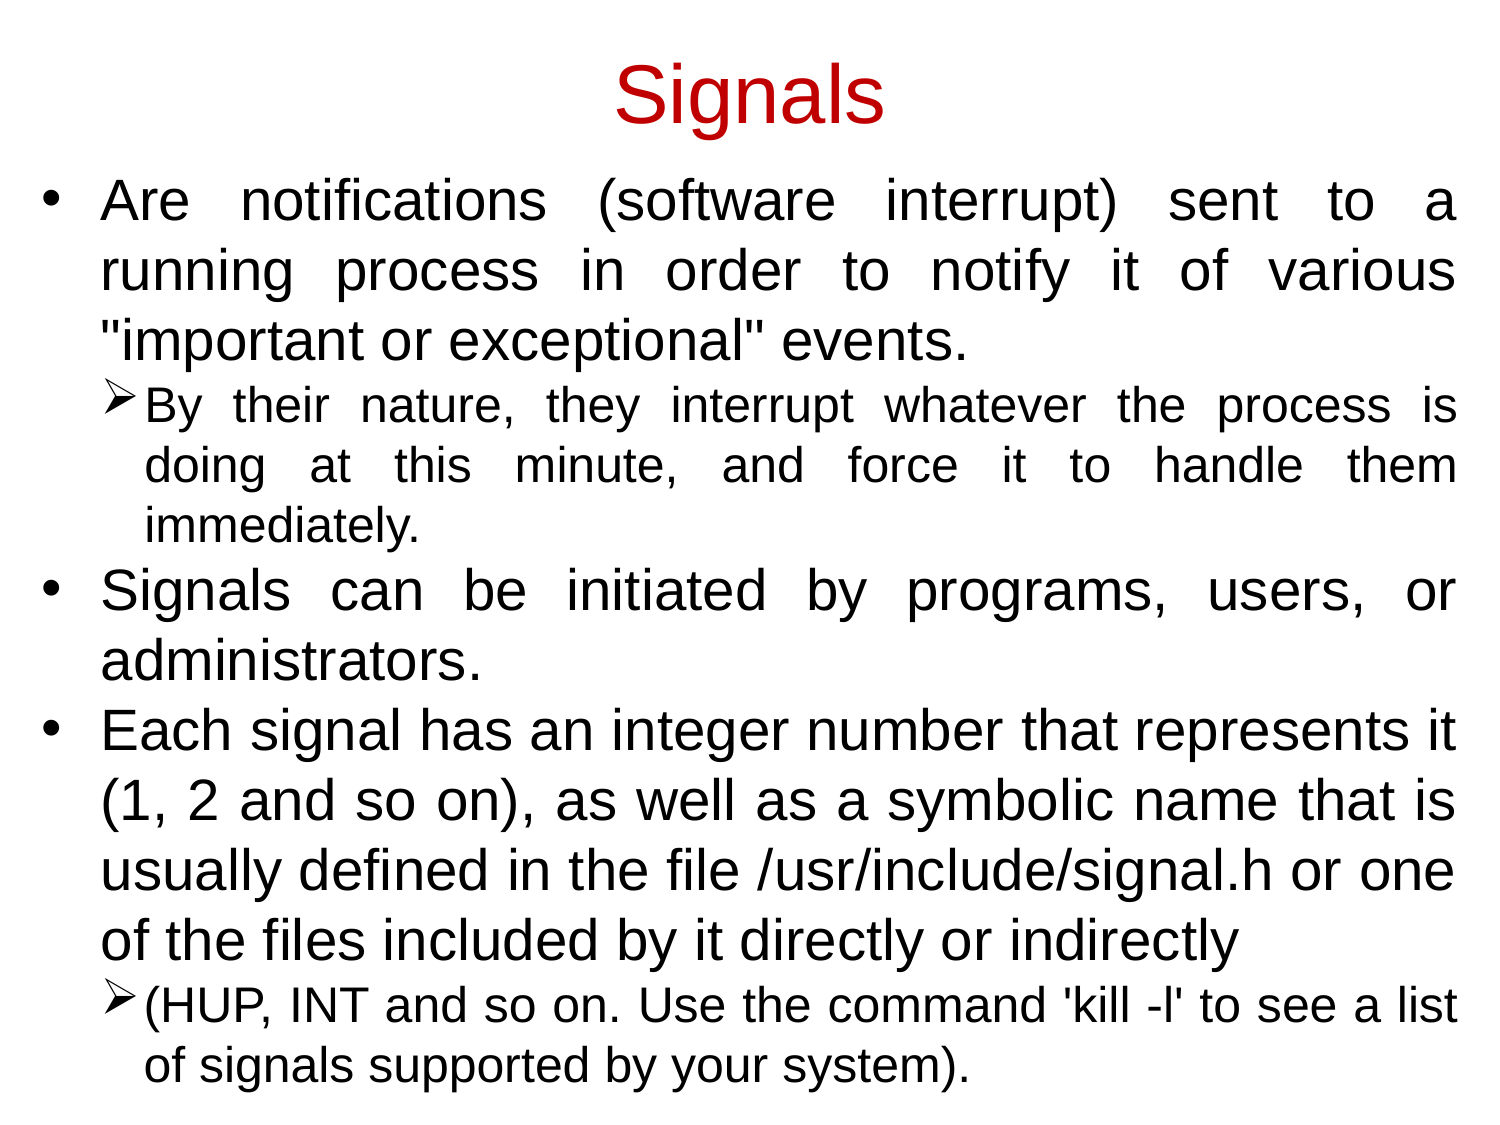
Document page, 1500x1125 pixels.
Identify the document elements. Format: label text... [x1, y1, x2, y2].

title Signals [75, 19, 1425, 161]
subtitle Are notifications (software interrupt) sent to a running process in order to notify it of various "important or exceptional" events. By their nature, they interrupt whatever the process is doing at this minute, and force it to handle them immediately. Signals can be initiated by programs, users, or administrators. Each signal has an integer number that represents it (1, 2 and so on), as well as a symbolic name that is usually defined in the file /usr/include/signal.h or one of the files included by it directly or indirectly (HUP, INT and so on. Use the command 'kill -l' to see a list of signals supported by your system). [41, 160, 1459, 1094]
